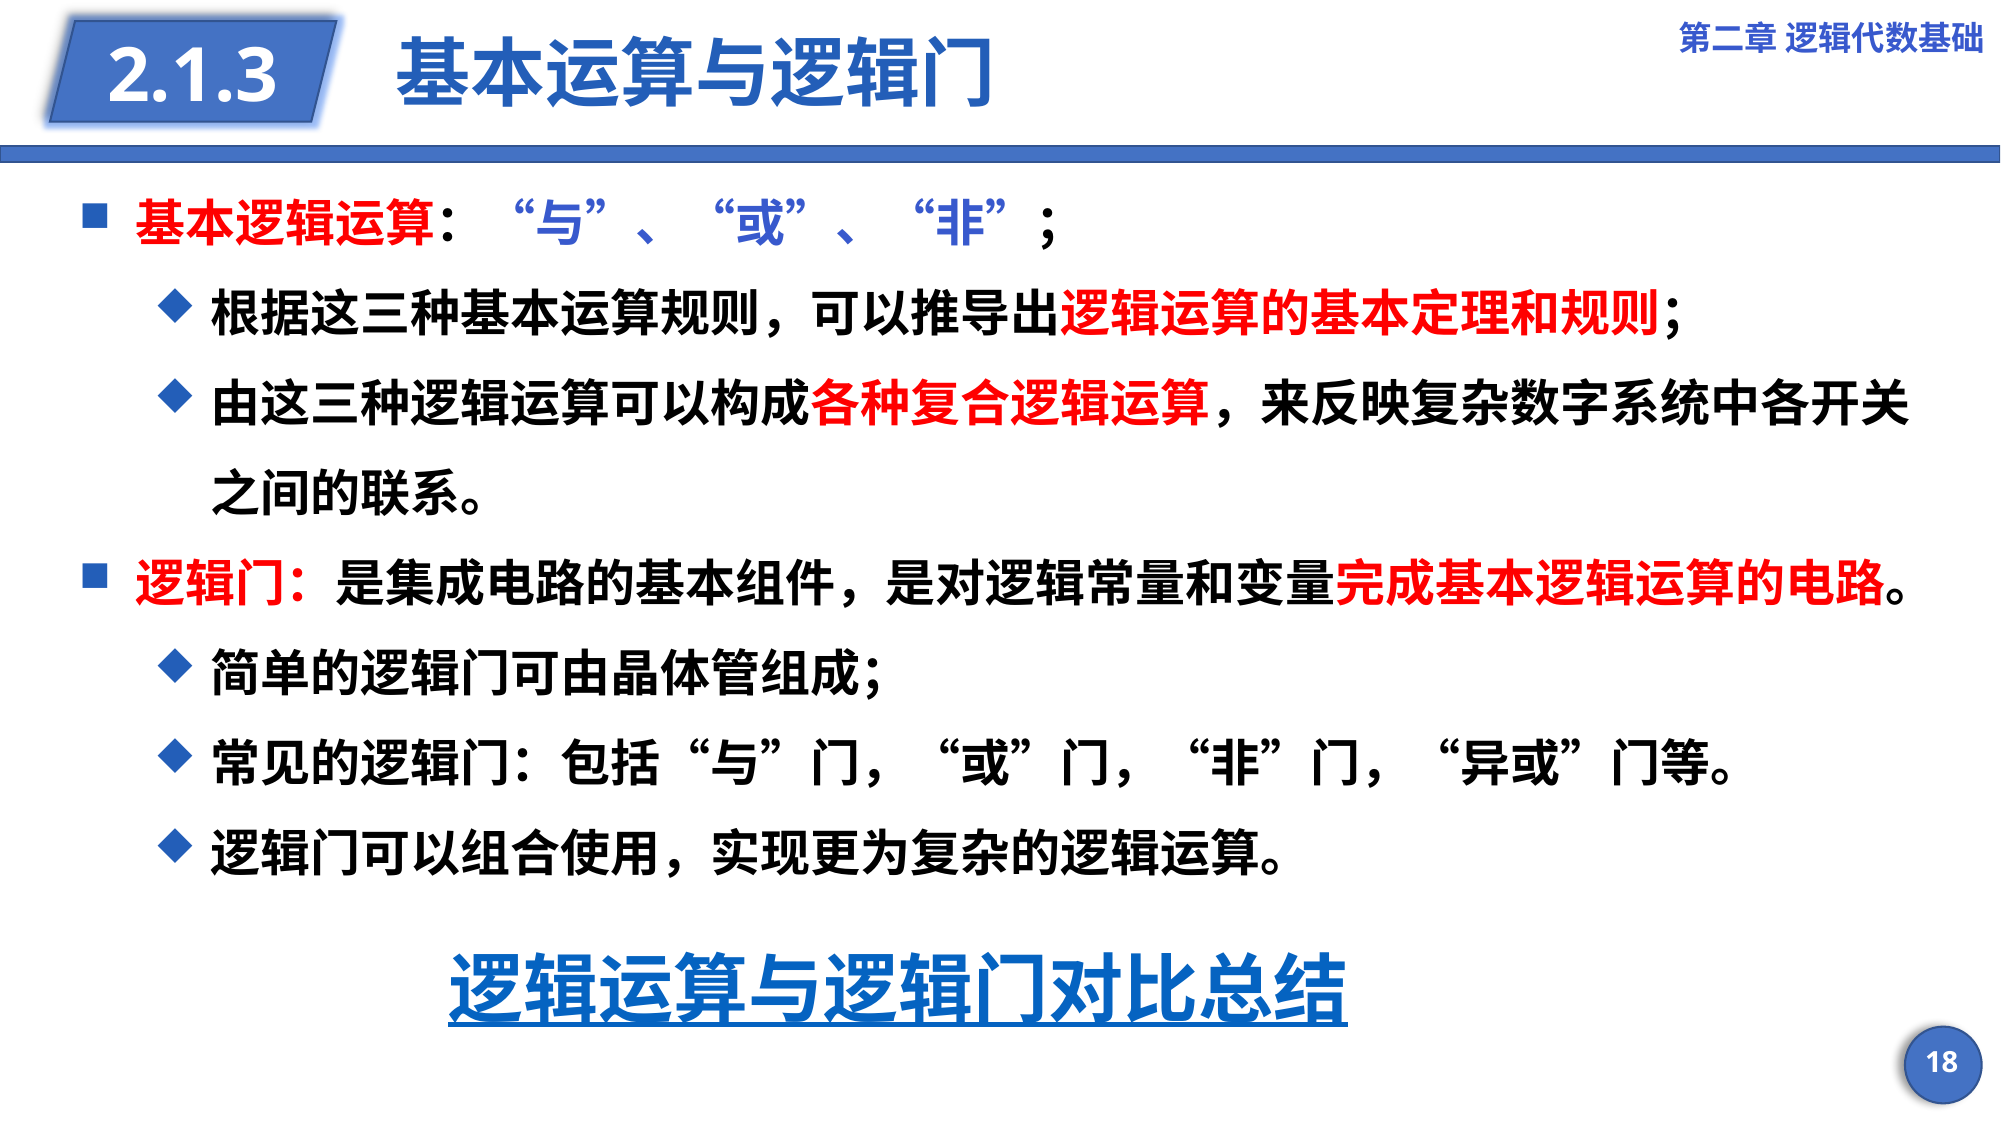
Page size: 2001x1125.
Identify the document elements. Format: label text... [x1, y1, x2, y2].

footer 第二章 逻辑代数基础 [1659, 0, 2000, 83]
slide_number 18 [1895, 1033, 1989, 1094]
text_box 2.1.3 [48, 20, 338, 123]
text_box 基本逻辑运算：“与”、“或”、“非”； 根据这三种基本运算规则，可以推导出逻辑运算的基本定理和规则； 由这三种逻辑运算可以构成各种复合逻辑运算，来反映复杂数字系统中各开关之间的联系。 逻辑门：是集成电路的基本组件，是对逻辑常量和变量完成基本逻辑运算的电路。 简单的逻辑门可由晶体管组成； 常见的逻辑门：包括“与”门，“或”门，“非”门，“异或”门等。 逻辑门可以组合使用，实现更为复杂的逻辑运算。 [64, 154, 1962, 889]
text_box 逻辑运算与逻辑门对比总结 [394, 933, 1403, 1057]
title 基本运算与逻辑门 [380, 16, 1108, 137]
